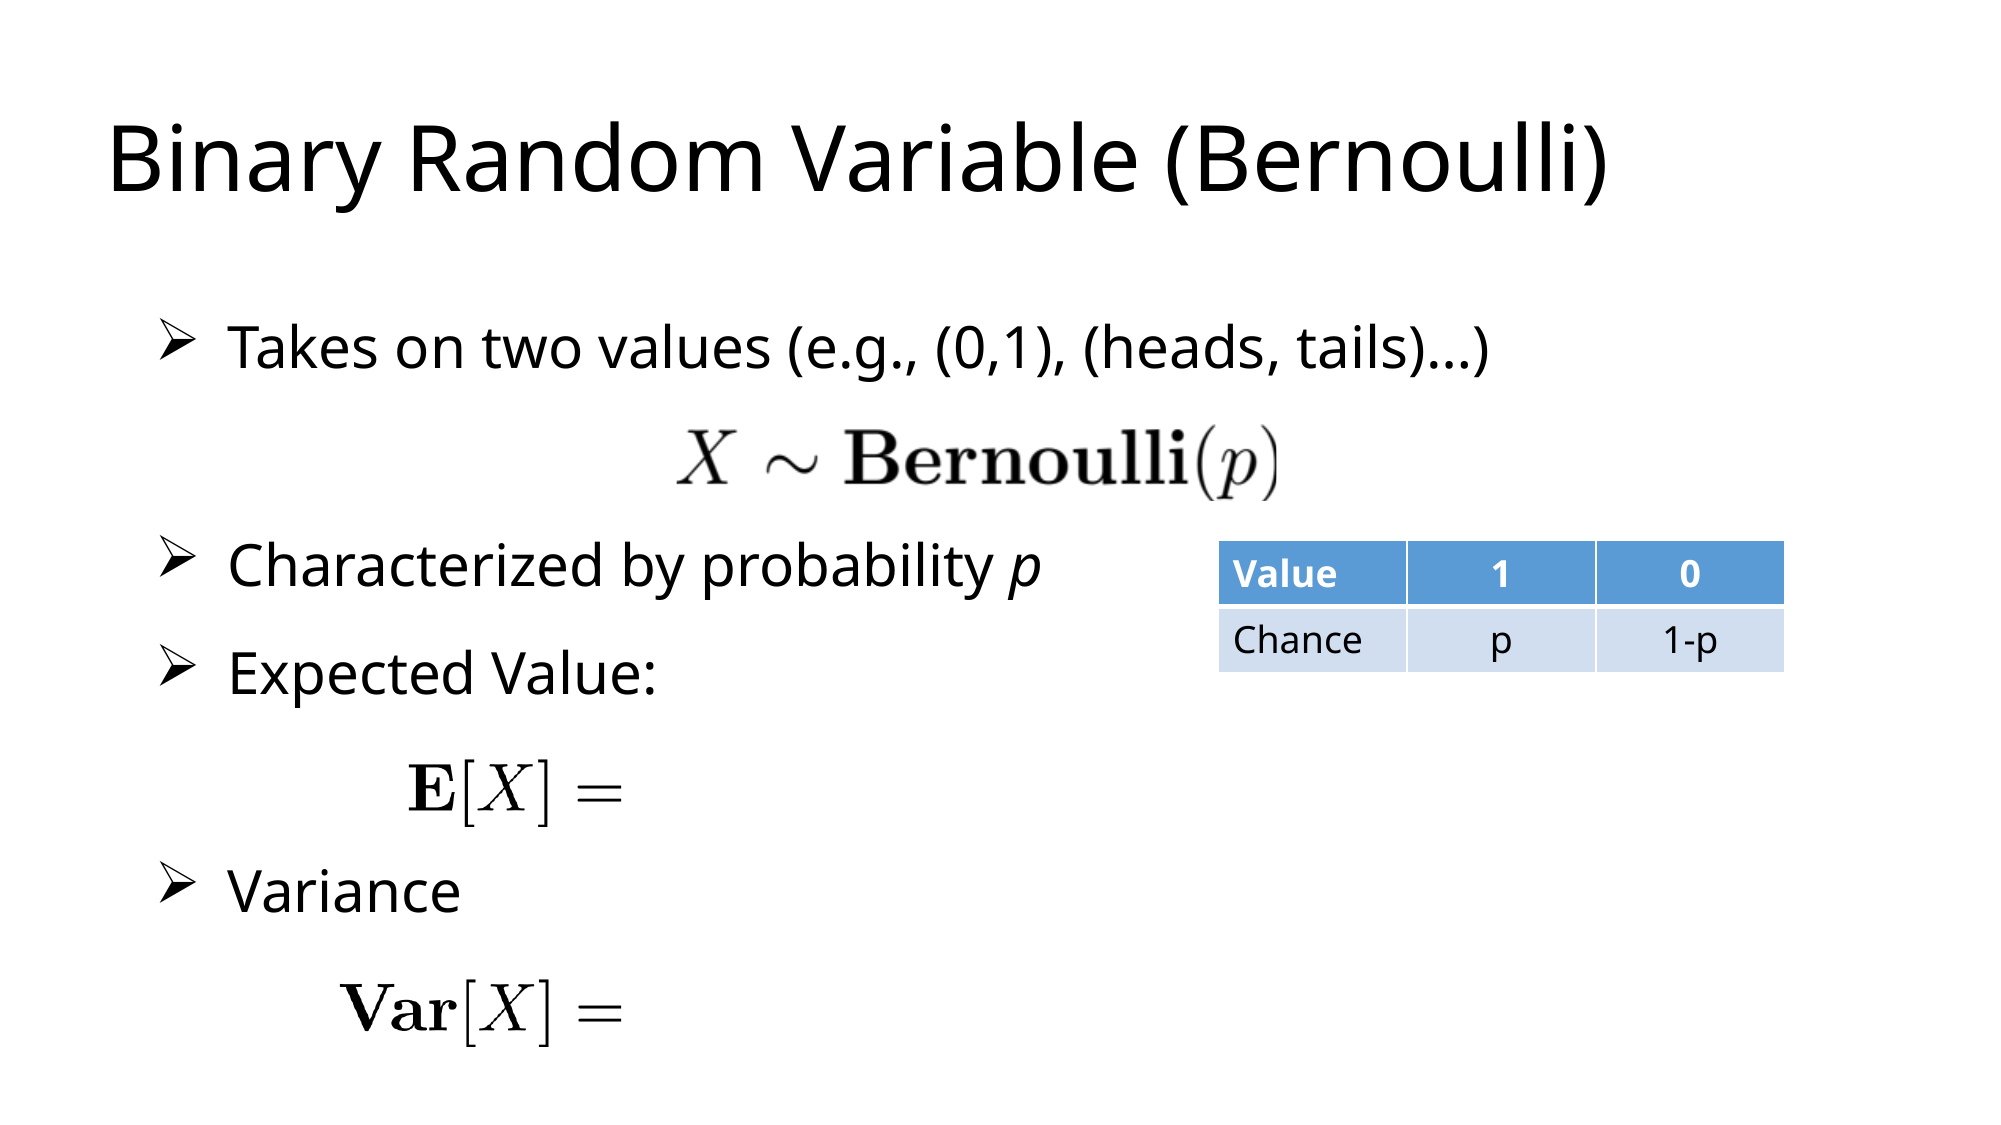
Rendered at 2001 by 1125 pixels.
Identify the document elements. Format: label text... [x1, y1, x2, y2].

picture [408, 759, 622, 827]
table_cell Chance [1219, 609, 1406, 672]
picture [676, 423, 1277, 501]
title Binary Random Variable (Bernoulli) [90, 52, 1863, 271]
table_cell p [1408, 609, 1595, 672]
list Takes on two values (e.g., (0,1), (heads, tails)…) Characterized by probability p Expected Value: Variance [137, 310, 1863, 1014]
table_header Value [1219, 541, 1406, 604]
table_cell 1-p [1597, 609, 1784, 672]
table_header 0 [1597, 541, 1784, 604]
table_header 1 [1408, 541, 1595, 604]
picture [339, 979, 622, 1047]
